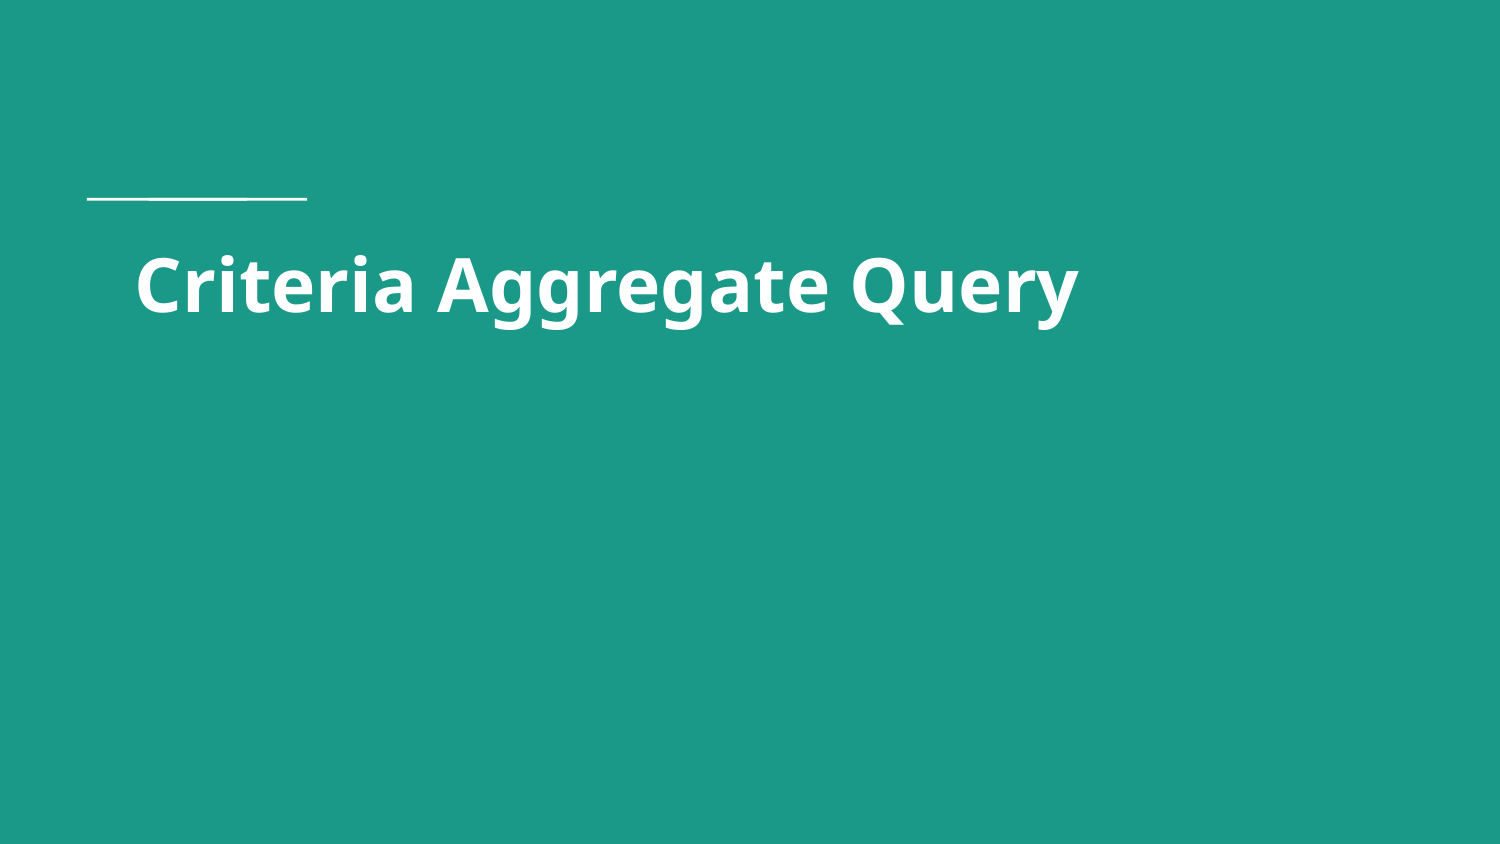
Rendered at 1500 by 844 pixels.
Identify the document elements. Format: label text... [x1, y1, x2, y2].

title Criteria Aggregate Query [119, 216, 1381, 466]
